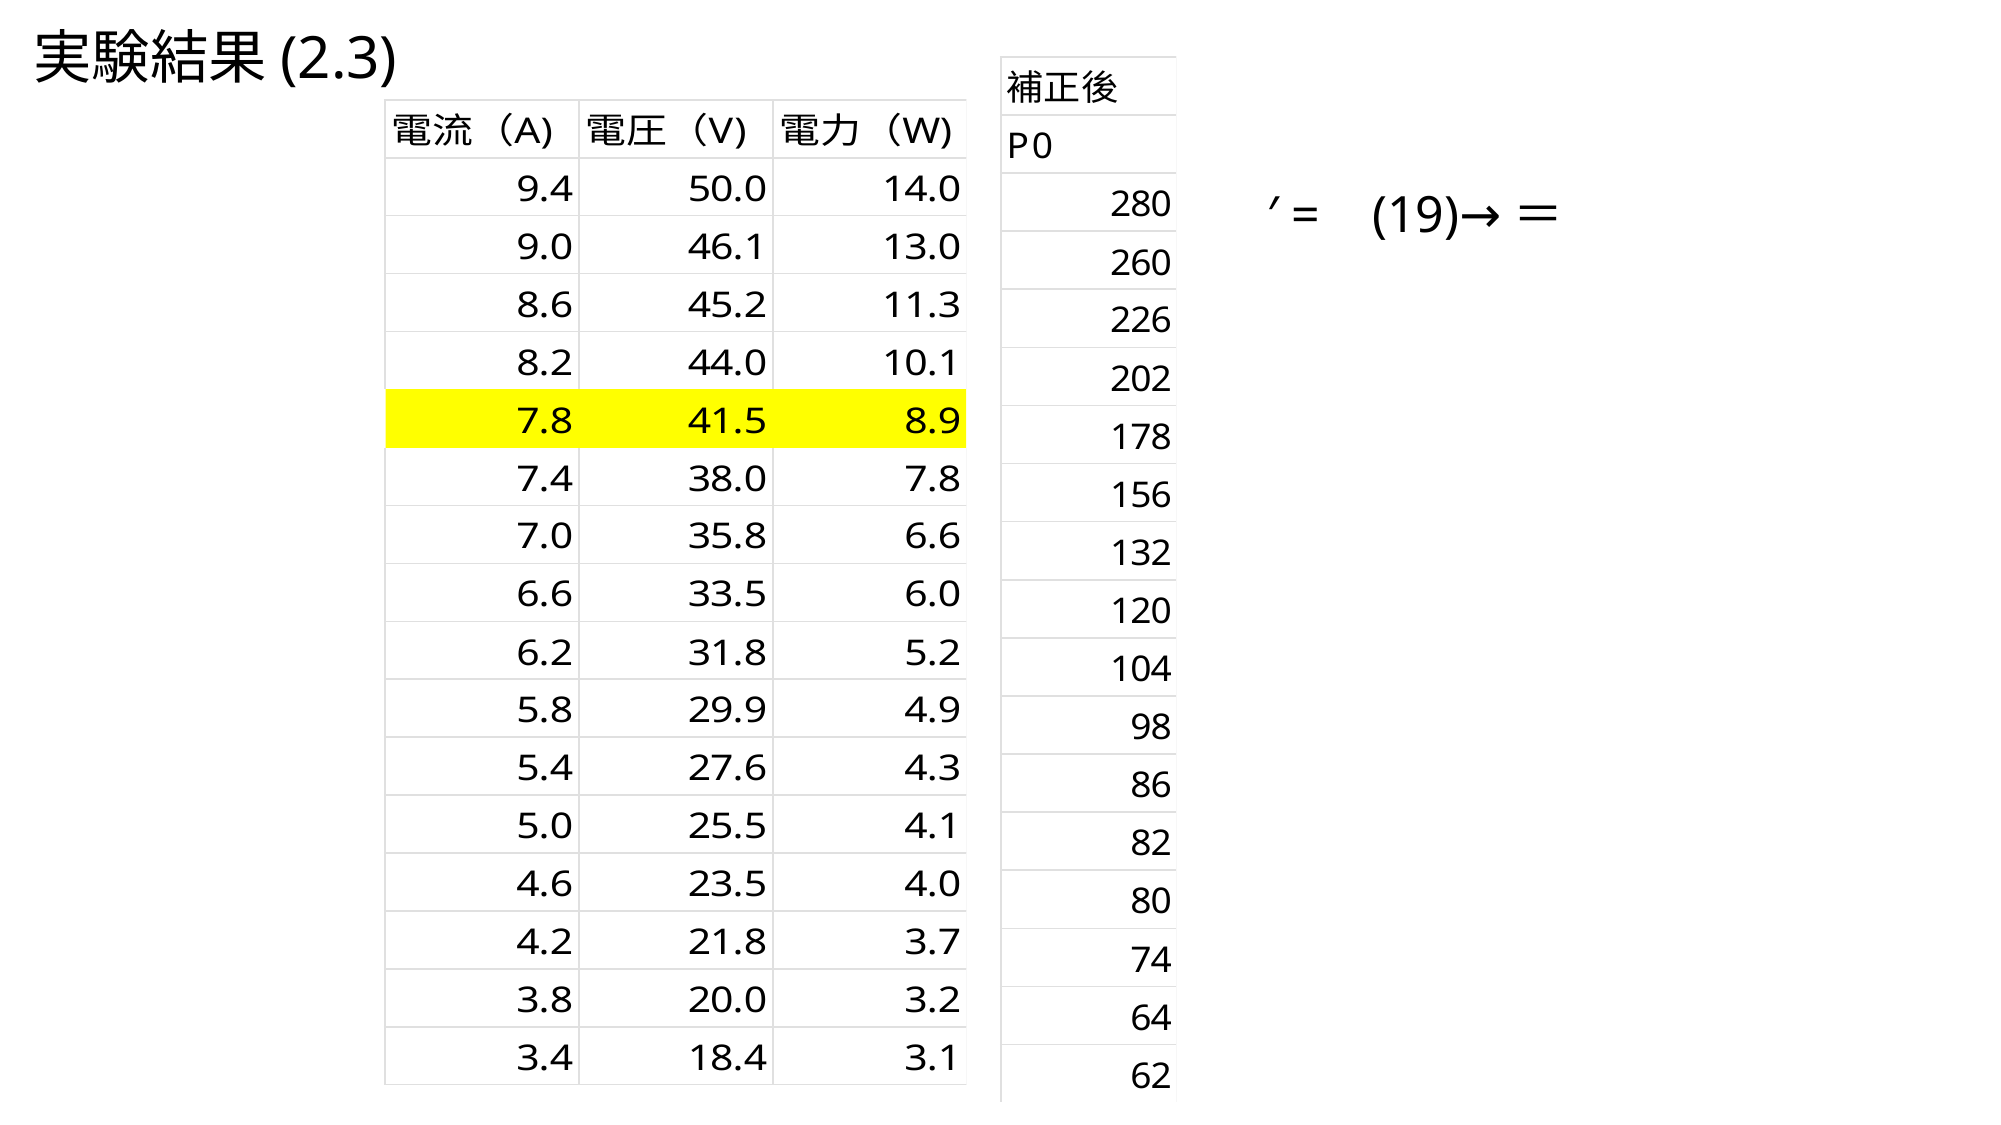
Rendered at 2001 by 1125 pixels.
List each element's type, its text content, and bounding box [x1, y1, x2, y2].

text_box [383, 98, 969, 1087]
text_box 実験結果(2.3) [18, 13, 1149, 98]
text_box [999, 55, 1179, 1105]
